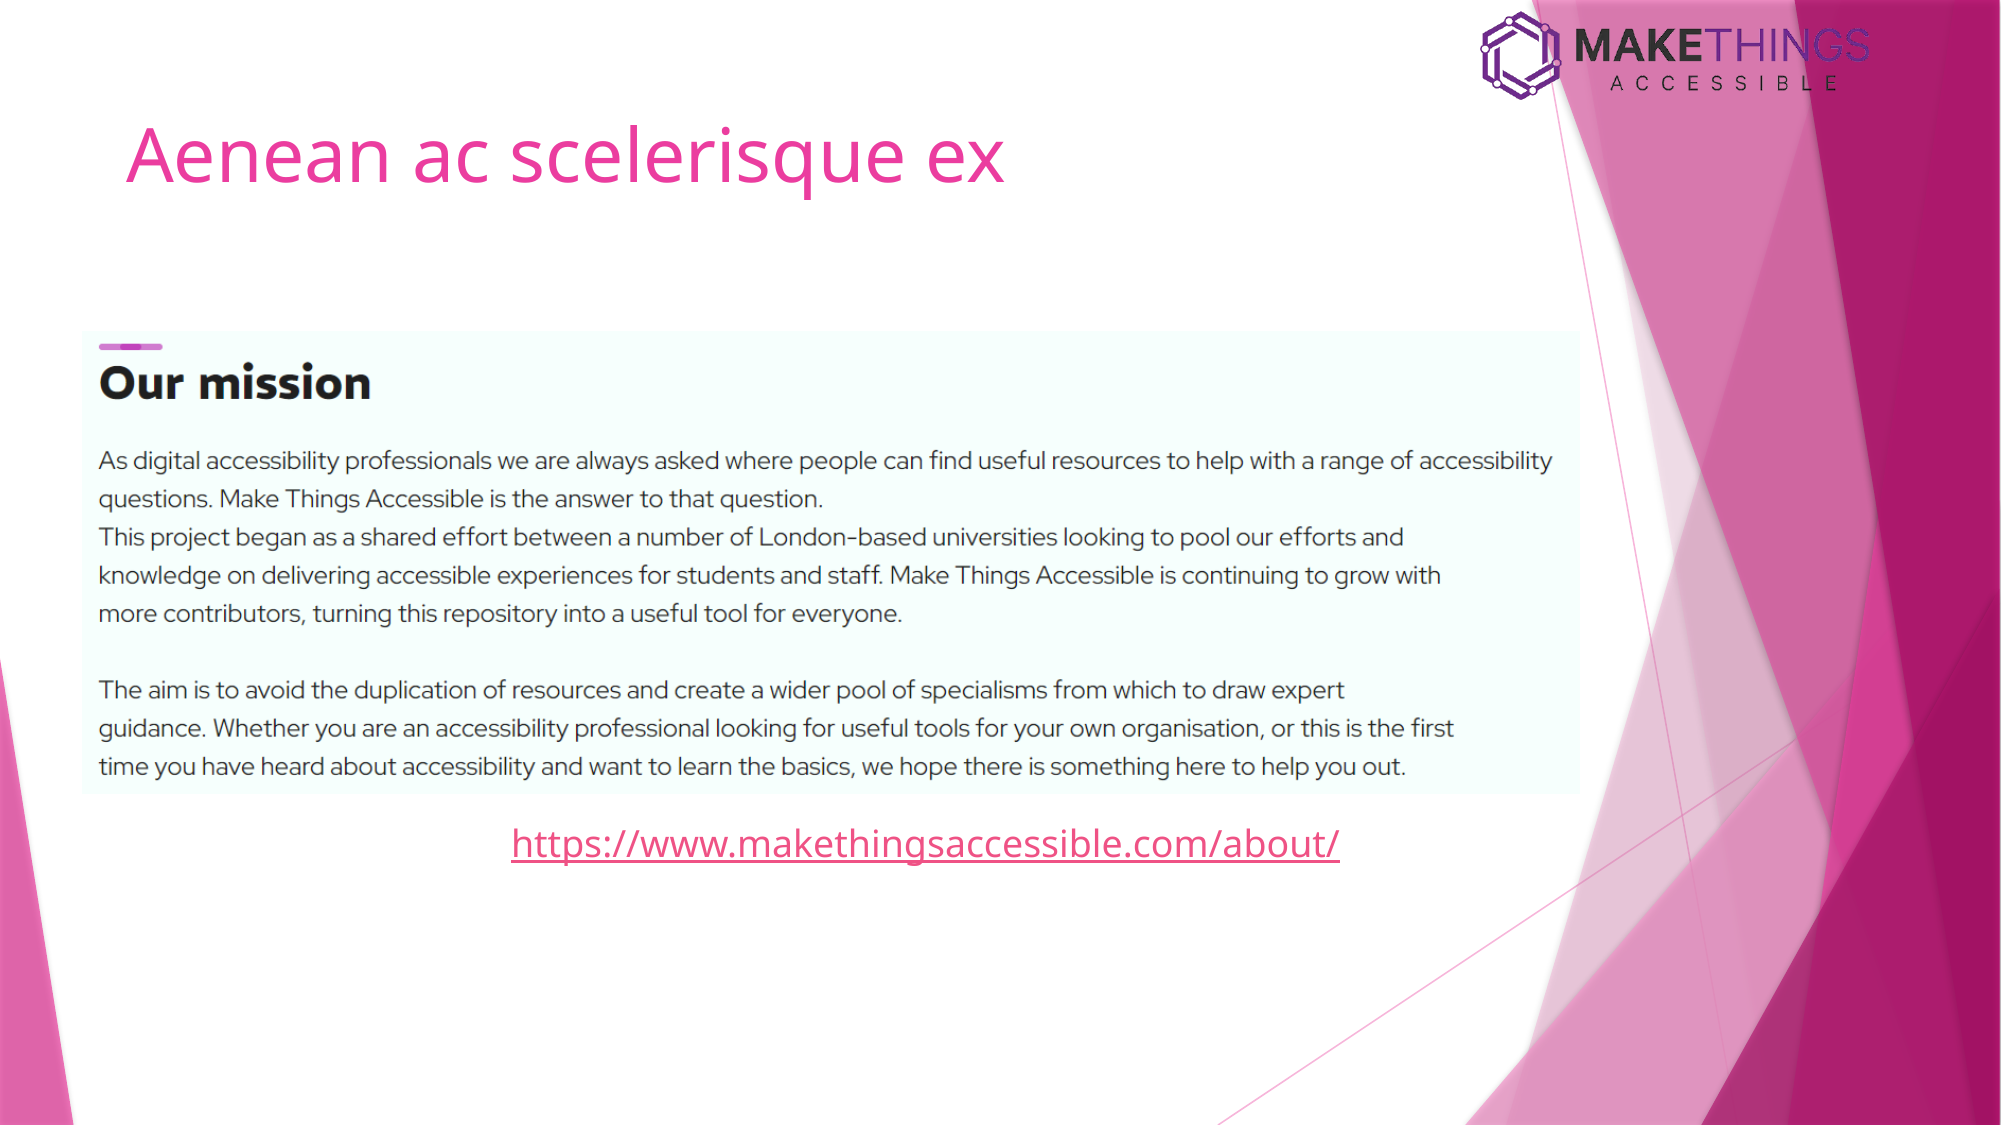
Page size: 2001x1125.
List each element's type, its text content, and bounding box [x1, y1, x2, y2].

picture [1479, 11, 1870, 101]
picture [81, 330, 1581, 794]
text_box https://www.makethingsaccessible.com/about/ [496, 812, 1395, 879]
title Aenean ac scelerisque ex [111, 99, 1522, 317]
